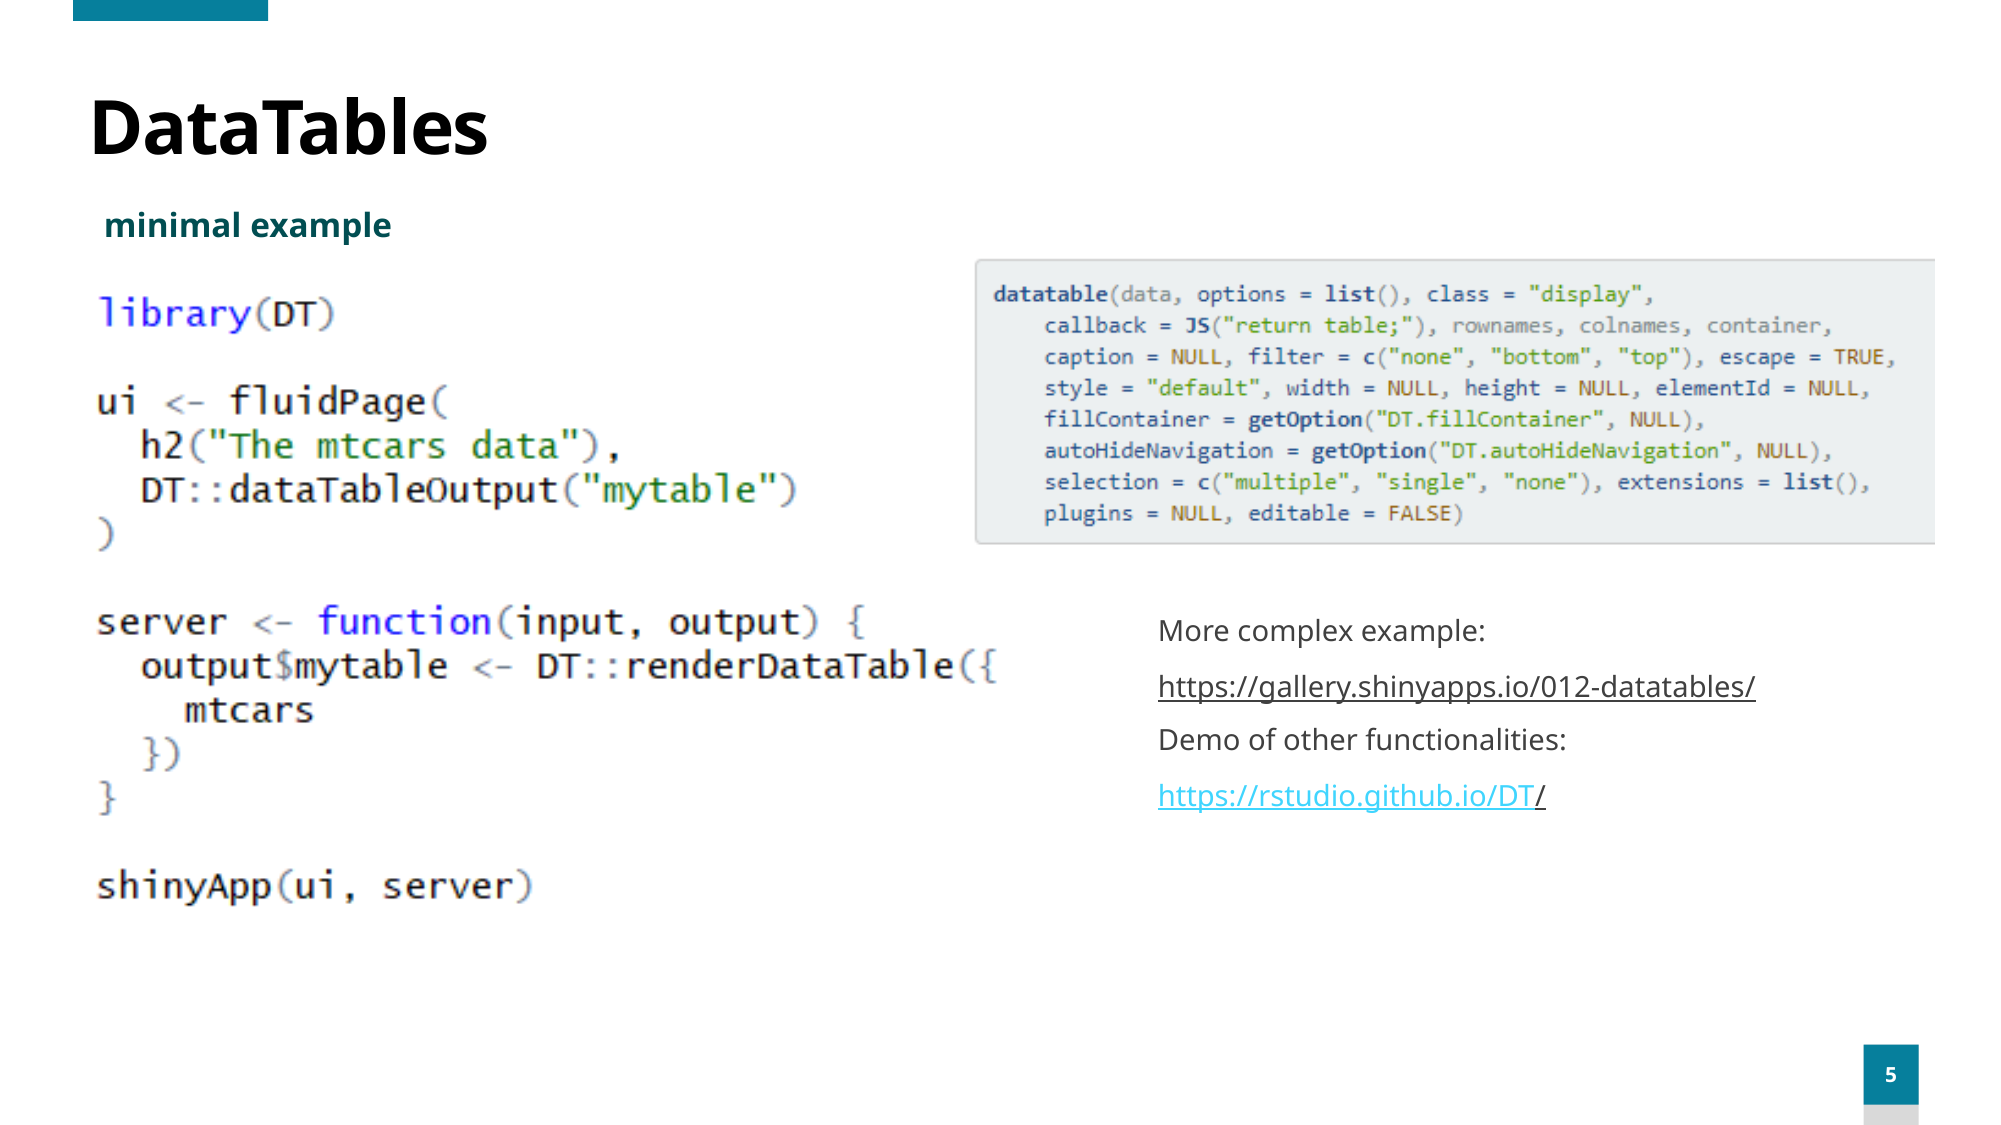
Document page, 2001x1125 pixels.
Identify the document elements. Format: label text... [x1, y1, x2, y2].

list minimal example [88, 201, 893, 257]
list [93, 278, 1021, 970]
list More complex example: https://gallery.shinyapps.io/012-datatables/ Demo of other functionalities: https://rstudio.github.io/DT/ [1142, 608, 1947, 872]
title DataTables [73, 82, 1907, 179]
picture [956, 245, 1935, 567]
